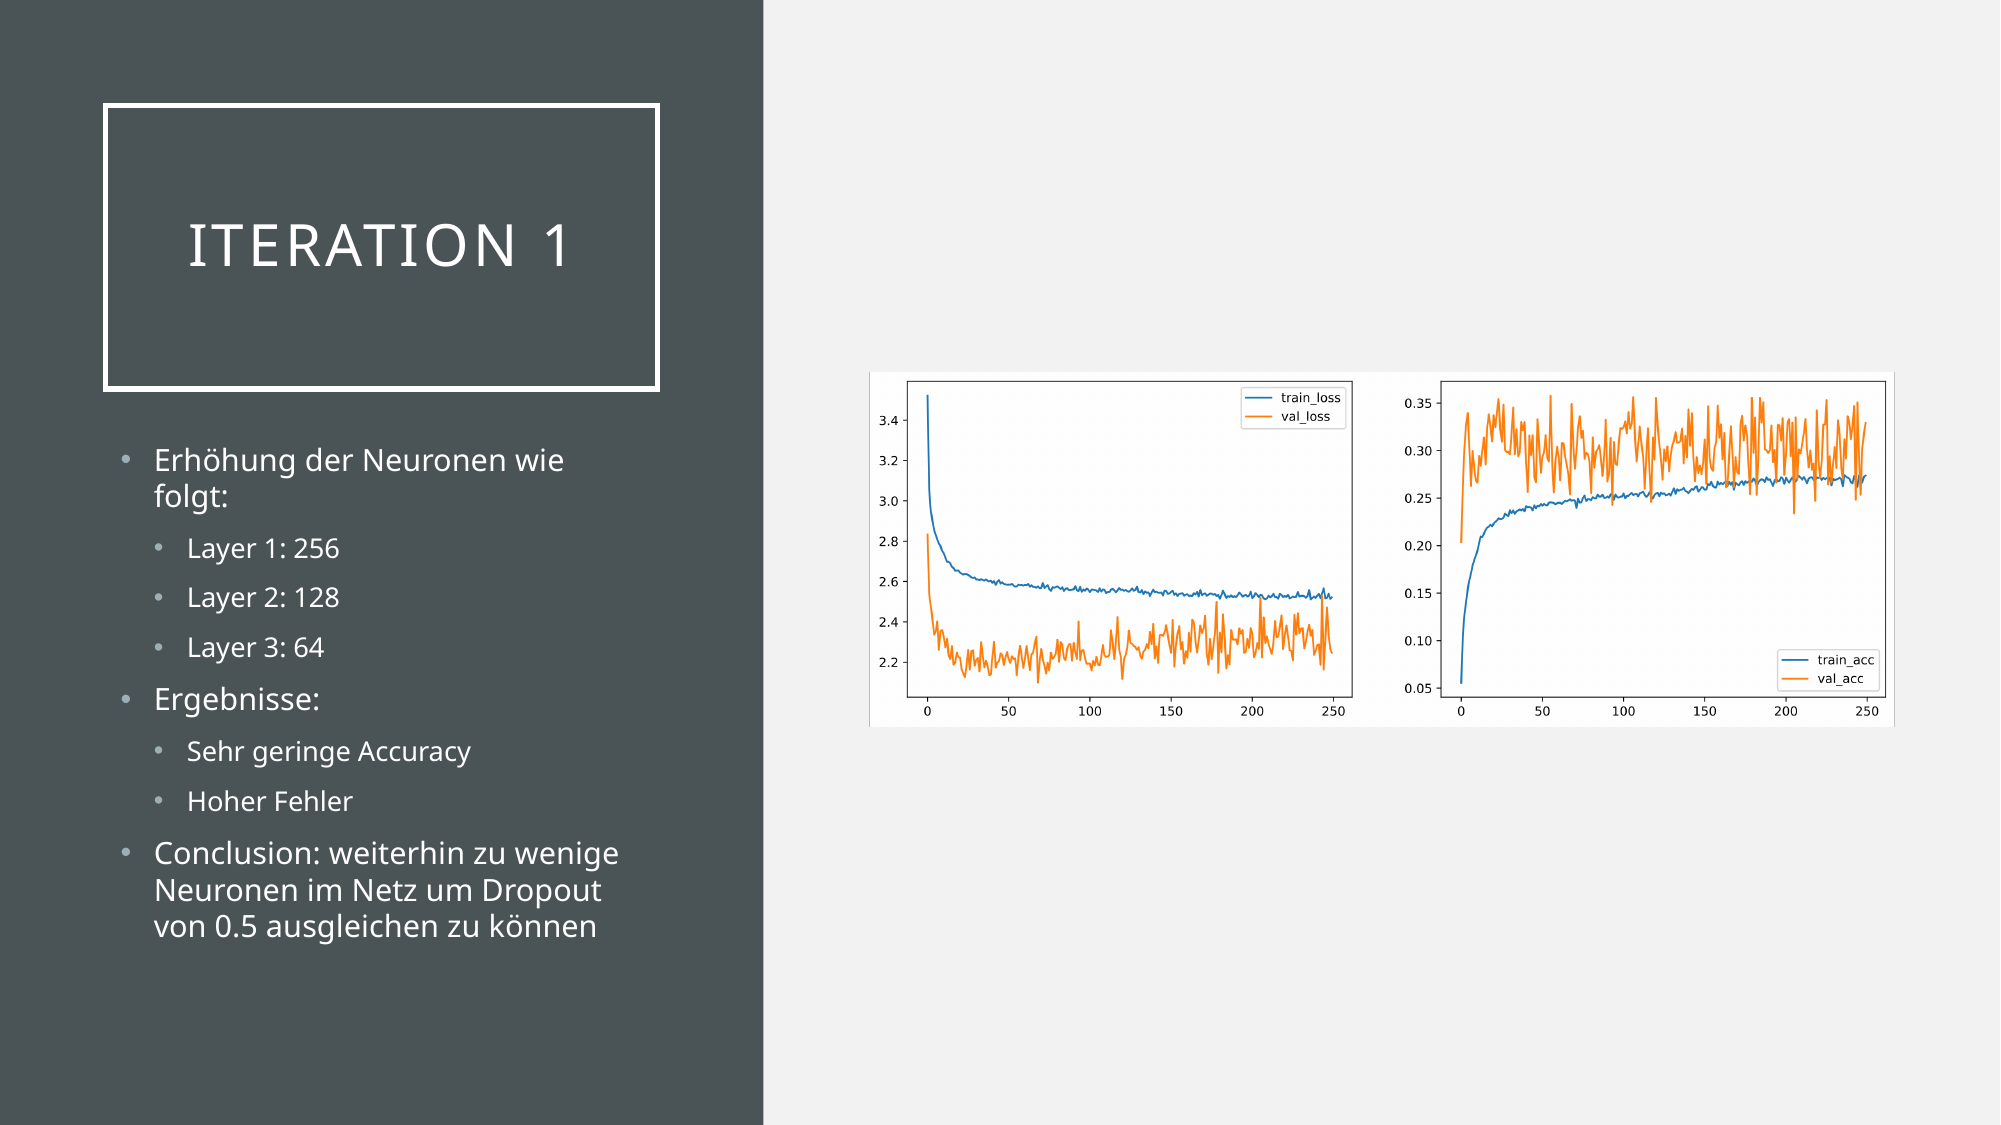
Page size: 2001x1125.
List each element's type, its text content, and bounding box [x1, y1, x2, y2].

text_box [764, 0, 2000, 1125]
title Iteration 1 [103, 103, 660, 392]
text_box [0, 0, 764, 1125]
picture [869, 372, 1895, 727]
list Erhöhung der Neuronen wie folgt: Layer 1: 256 Layer 2: 128 Layer 3: 64 Ergebnisse: Sehr geringe Accuracy Hoher Fehler Conclusion: weiterhin zu wenige Neuronen im Netz um Dropout von 0.5 ausgleichen zu können [105, 432, 658, 994]
